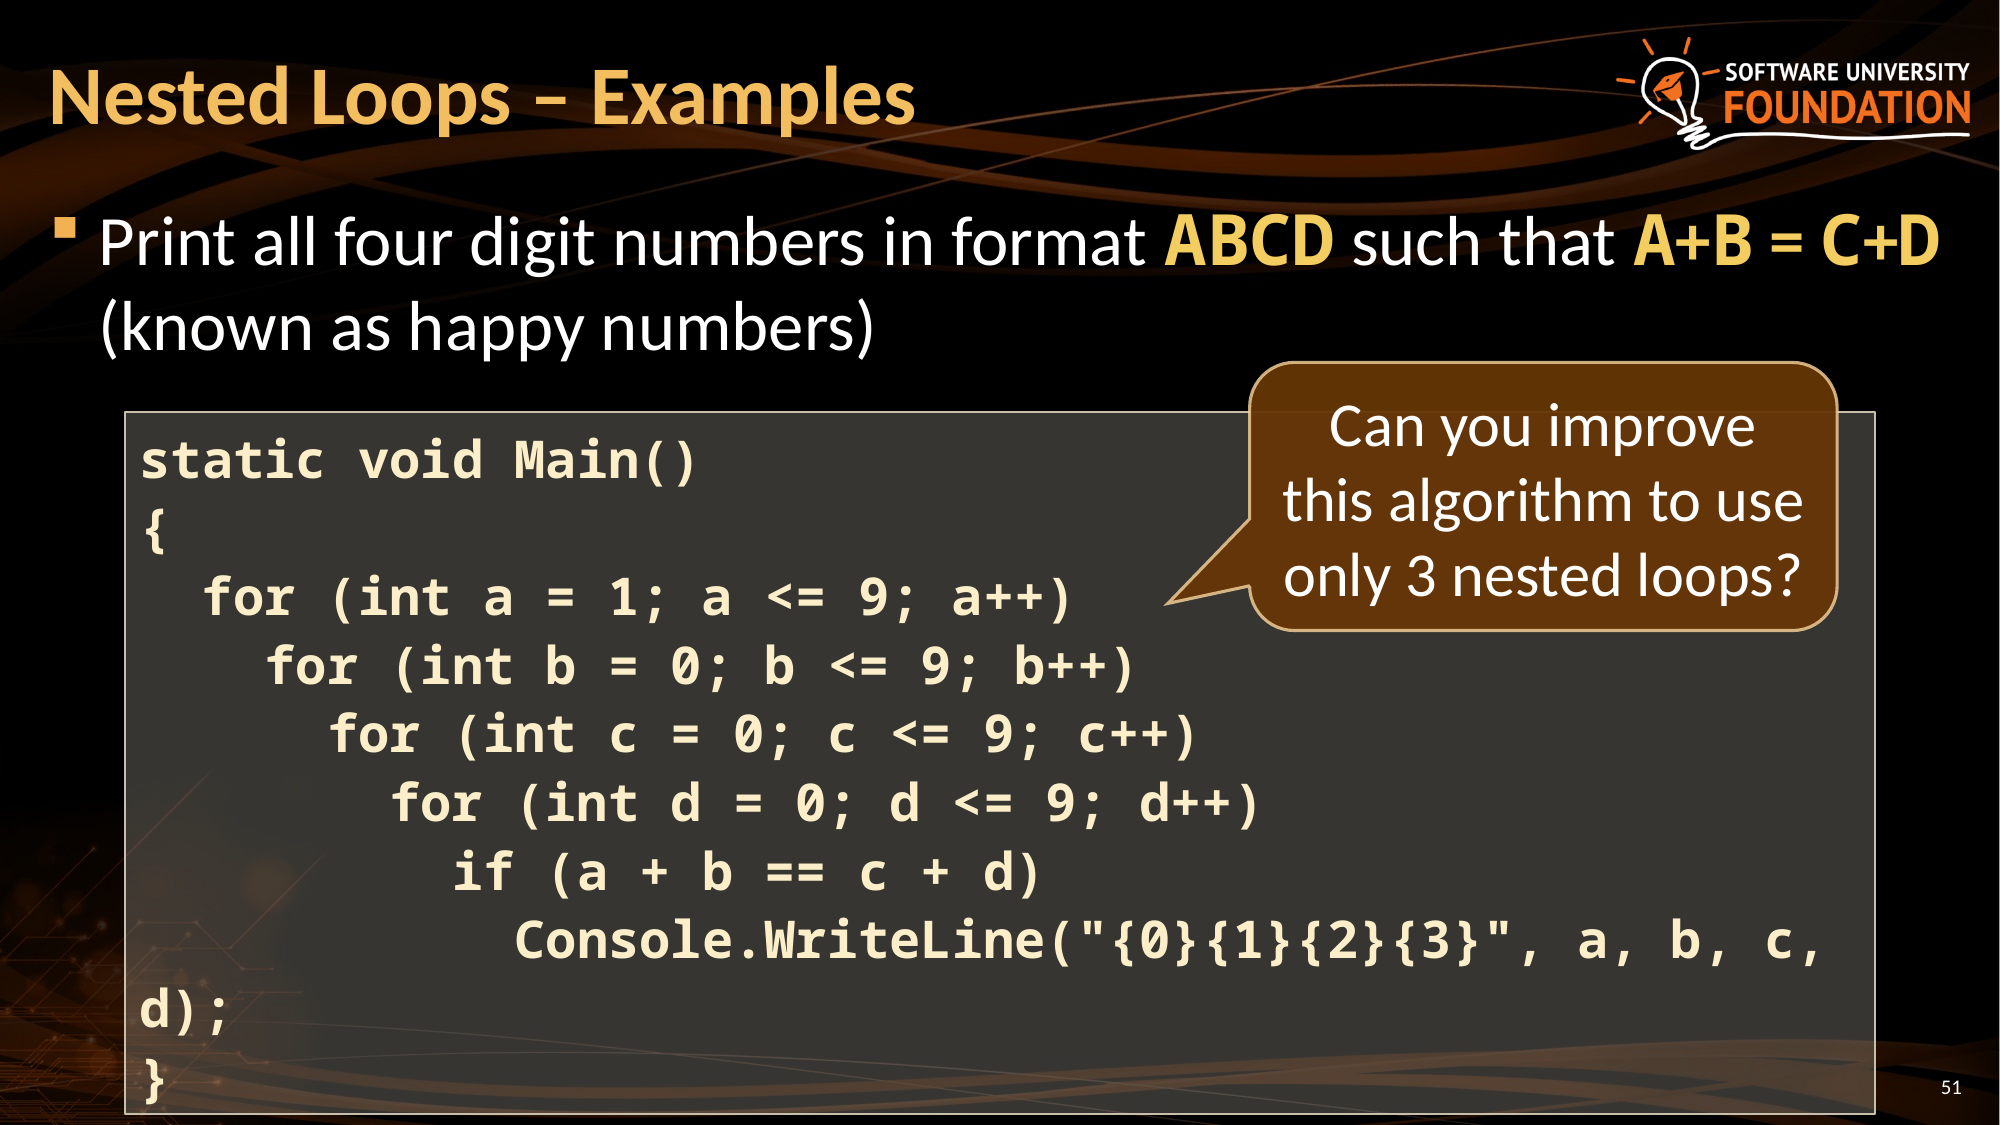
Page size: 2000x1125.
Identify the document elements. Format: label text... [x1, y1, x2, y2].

list Print all four digit numbers in format ABCD such that A+B = C+D (known as happy numbers) [31, 188, 1968, 1103]
title Nested Loops – Examples [30, 6, 1602, 189]
slide_number 51 [1897, 1070, 1968, 1103]
text_box Can you improve this algorithm to use only 3 nested loops? [1164, 361, 1839, 632]
picture [0, 0, 2000, 1125]
text_box static void Main() { for (int a = 1; a <= 9; a++) for (int b = 0; b <= 9; b++) for (int c = 0; c <= 9; c++) for (int d = 0; d <= 9; d++) if (a + b == c + d) Console.WriteLine("{0}{1}{2}{3}", a, b, c, d); } [124, 412, 1875, 1114]
